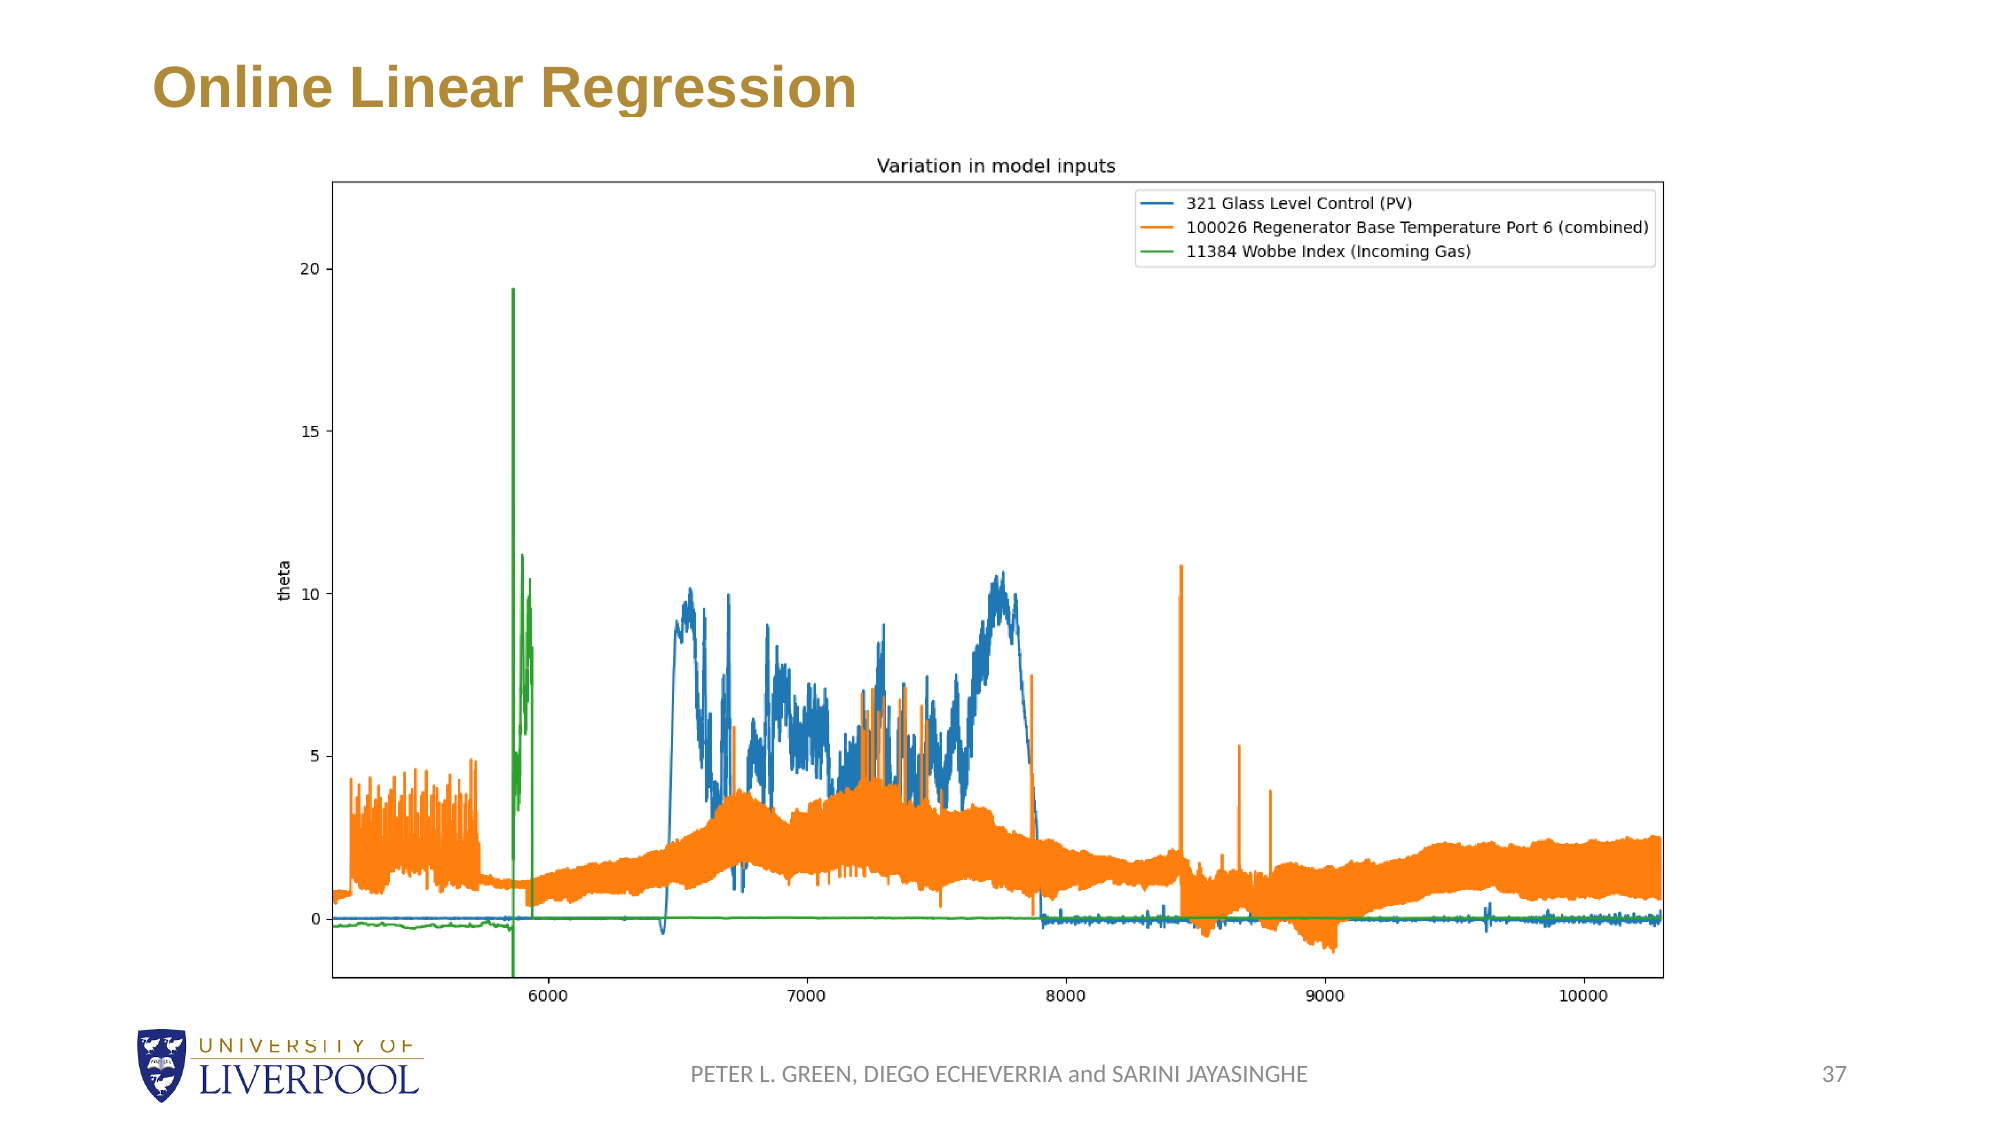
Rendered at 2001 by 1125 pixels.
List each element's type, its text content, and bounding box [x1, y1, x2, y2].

picture [137, 117, 1690, 1103]
slide_number 37 [1412, 1042, 1863, 1103]
title Online Linear Regression [137, 59, 1863, 118]
footer PETER L. GREEN, DIEGO ECHEVERRIA and SARINI JAYASINGHE [662, 1042, 1338, 1103]
